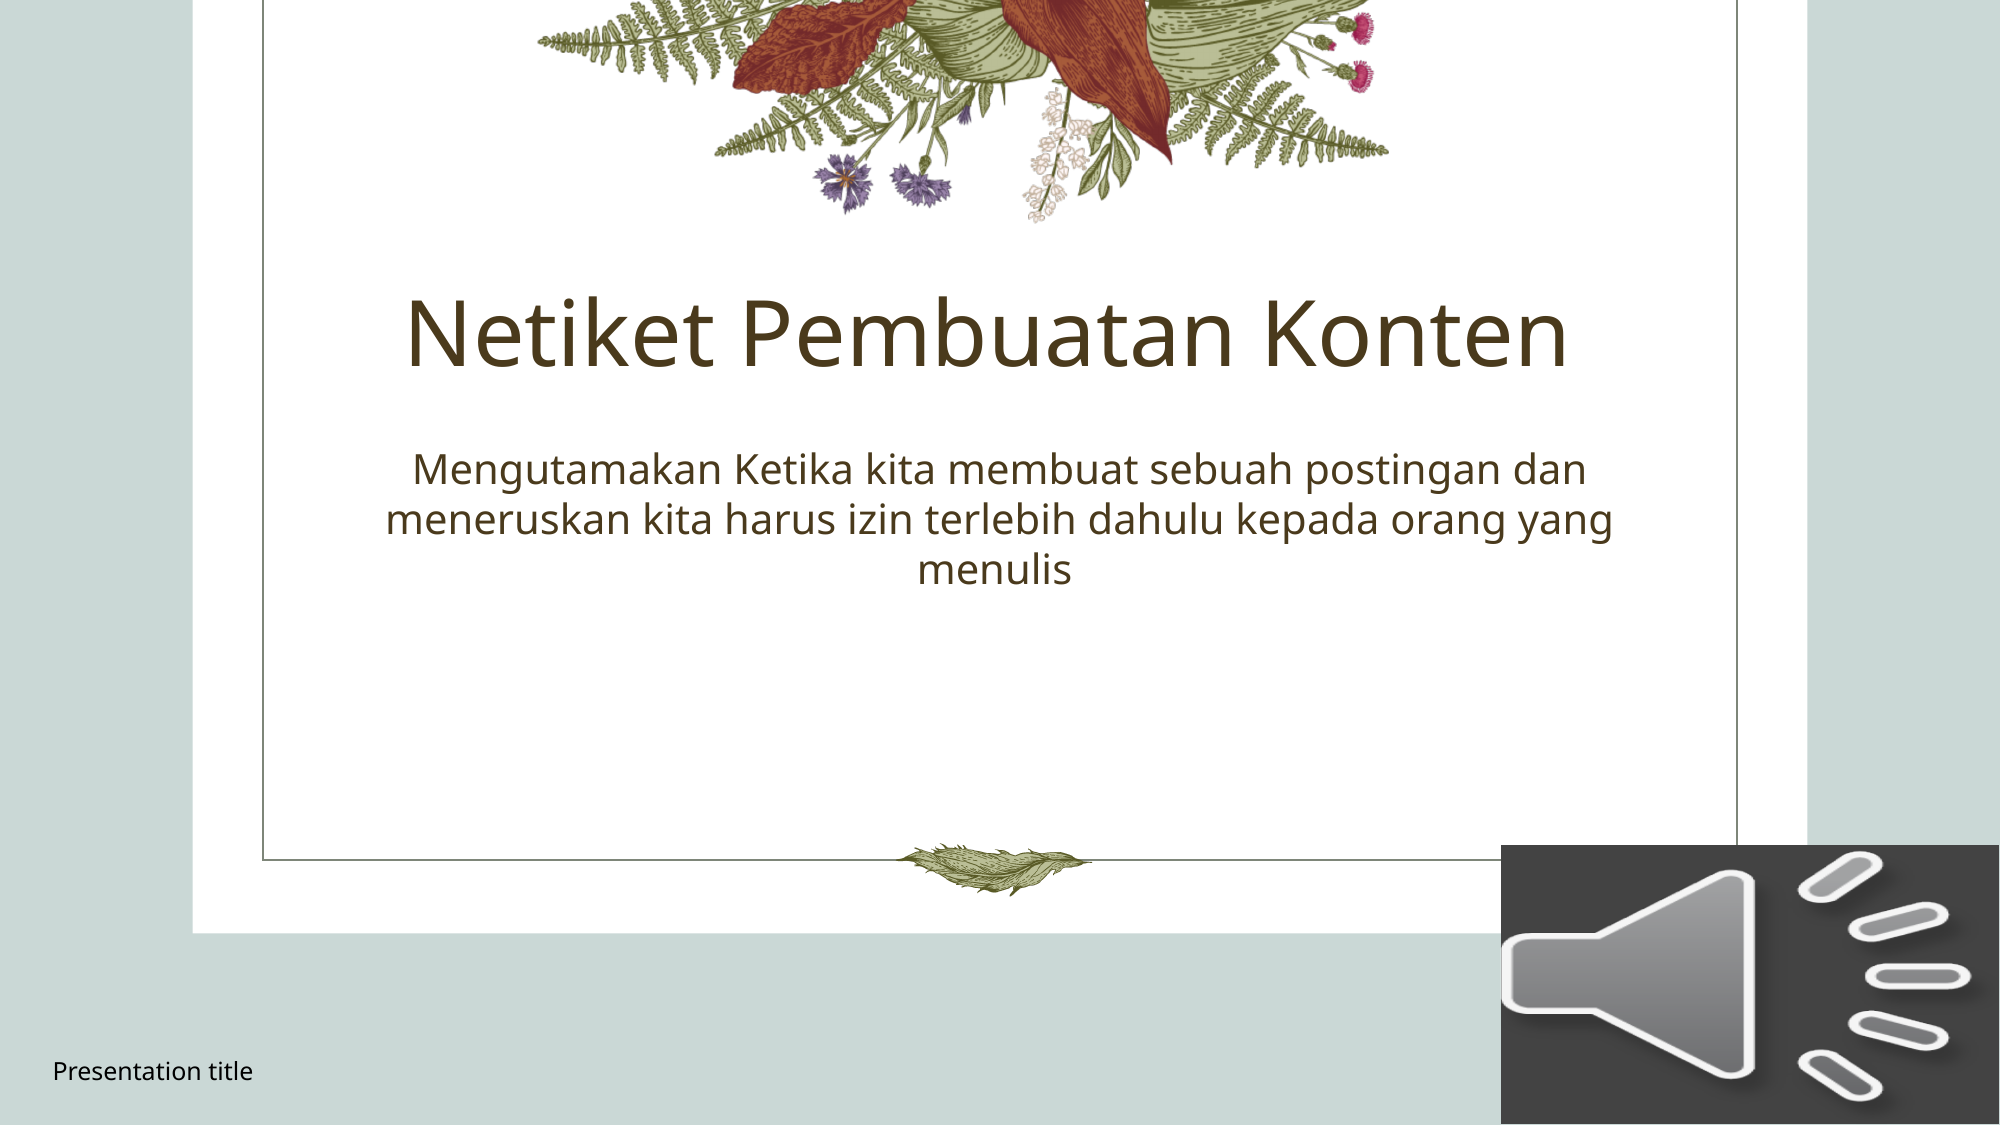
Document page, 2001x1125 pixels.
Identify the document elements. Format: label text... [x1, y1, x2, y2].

title Netiket Pembuatan Konten [286, 228, 1714, 446]
picture [894, 878, 1093, 897]
list Mengutamakan Ketika kita membuat sebuah postingan dan meneruskan kita harus izin terlebih dahulu kepada orang yang menulis [364, 435, 1636, 878]
picture [1499, 843, 2000, 1125]
picture [535, 0, 1416, 228]
footer Presentation title [37, 1042, 713, 1103]
